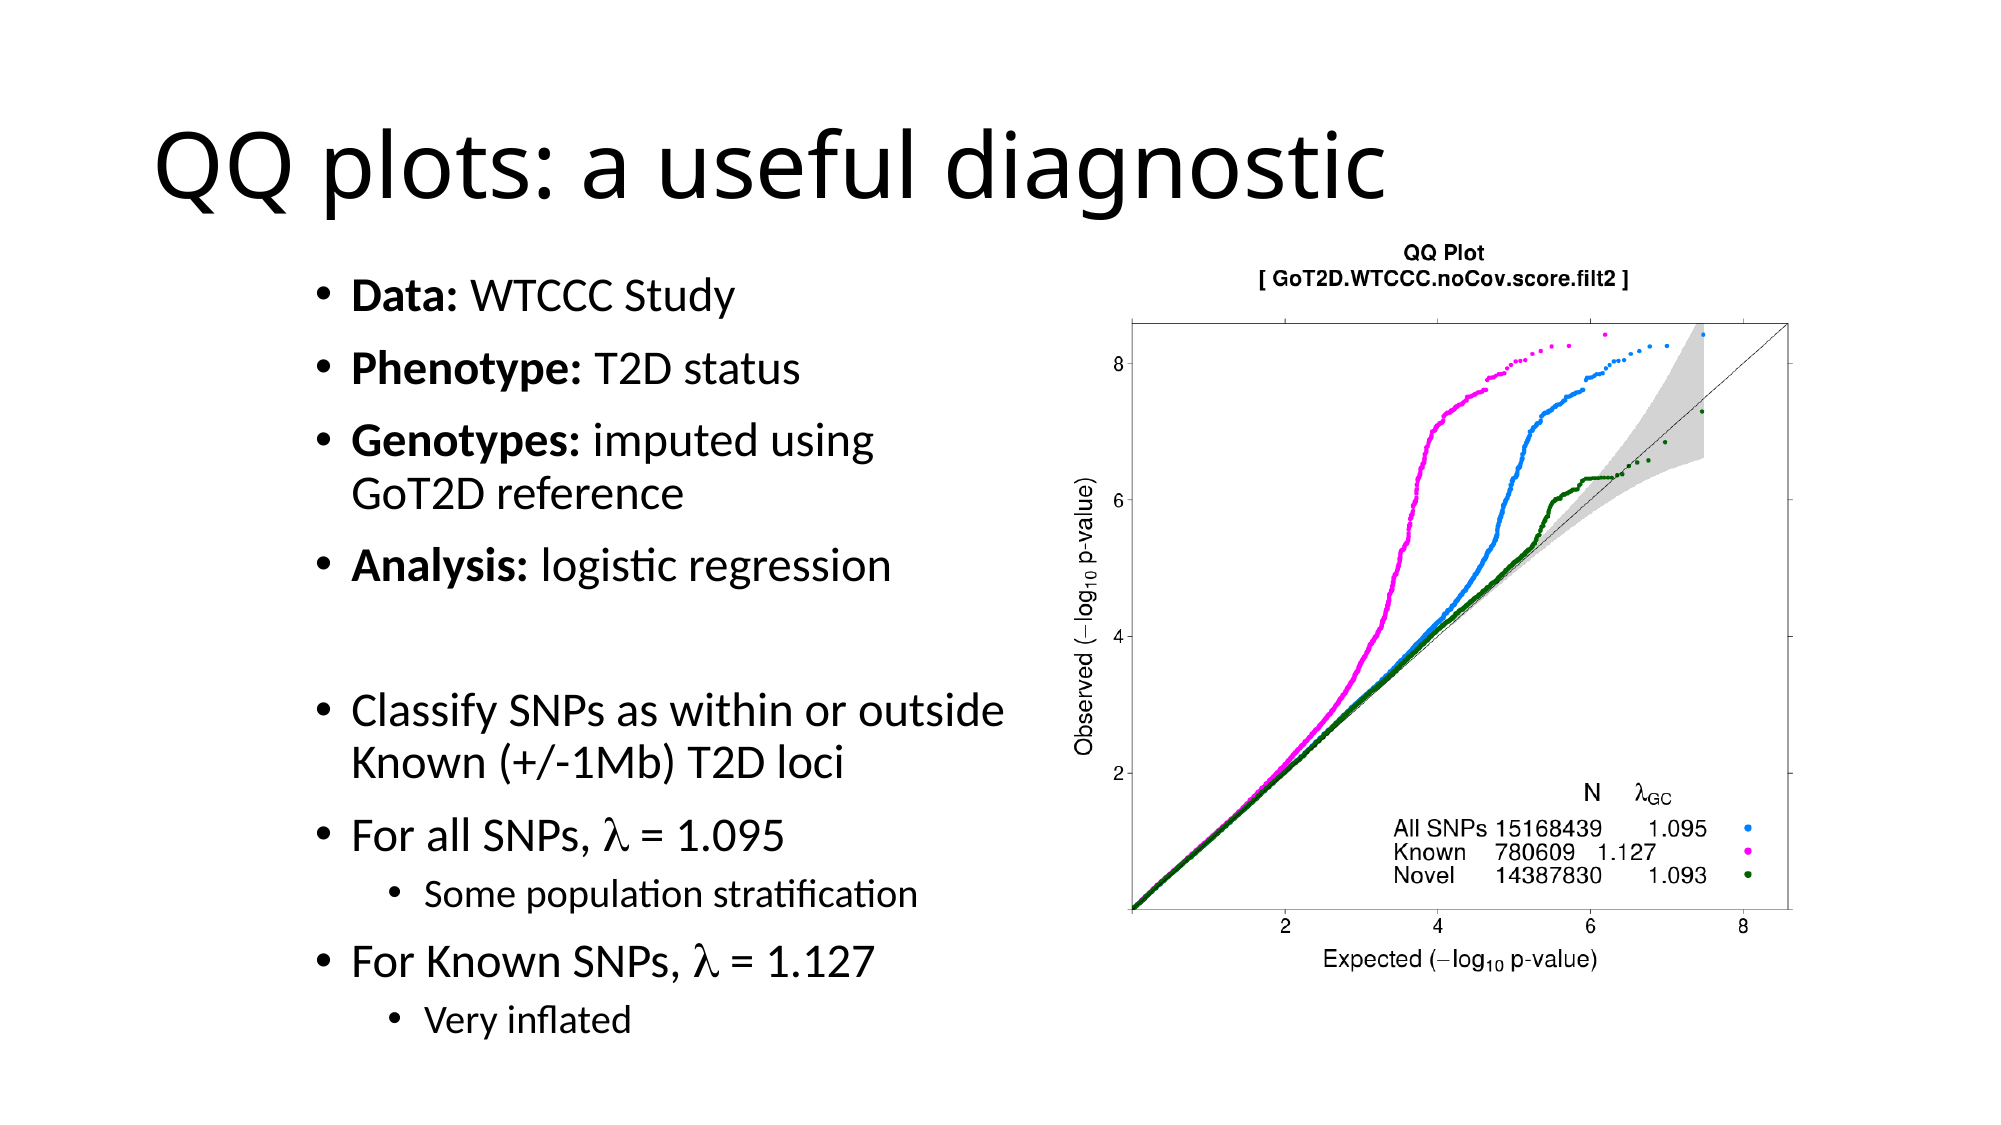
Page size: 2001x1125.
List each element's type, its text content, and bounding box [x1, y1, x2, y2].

list Data: WTCCC Study Phenotype: T2D status Genotypes: imputed using GoT2D reference Analysis: logistic regression Classify SNPs as within or outside Known (+/-1Mb) T2D loci For all SNPs,  = 1.095 Some population stratification For Known SNPs,  = 1.127 Very inflated [300, 262, 1025, 1088]
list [1062, 232, 1825, 995]
title QQ plots: a useful diagnostic [137, 59, 1863, 278]
